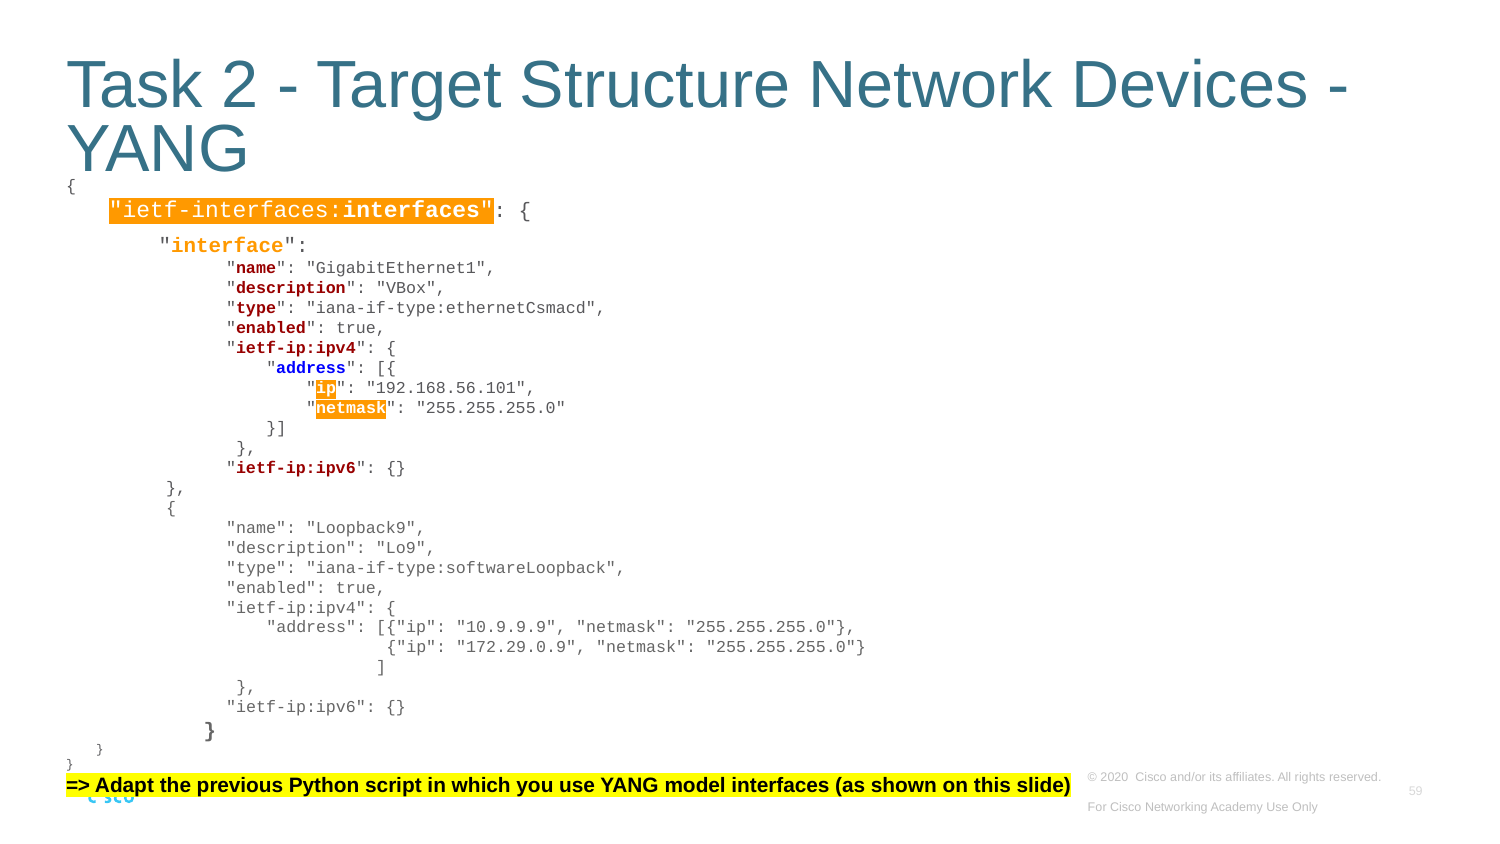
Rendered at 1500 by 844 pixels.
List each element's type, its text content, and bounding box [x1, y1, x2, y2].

title Task 2 - Target Structure Network Devices - YANG [51, 72, 1449, 159]
list { "ietf-interfaces:interfaces": { "interface": [{ "name": "GigabitEthernet1", "description": "VBox", "type": "iana-if-type:ethernetCsmacd", "enabled": true, "ietf-ip:ipv4": { "address": [{ "ip": "192.168.56.101", "netmask": "255.255.255.0" }] }, "ietf-ip:ipv6": {} }, { "name": "Loopback9", "description": "Lo9", "type": "iana-if-type:softwareLoopback", "enabled": true, "ietf-ip:ipv4": { "address": [{"ip": "10.9.9.9", "netmask": "255.255.255.0"}, {"ip": "172.29.0.9", "netmask": "255.255.255.0"} ] }, "ietf-ip:ipv6": {} } ] } } => Adapt the previous Python script in which you use YANG model interfaces (as shown on this slide) [51, 159, 1449, 838]
